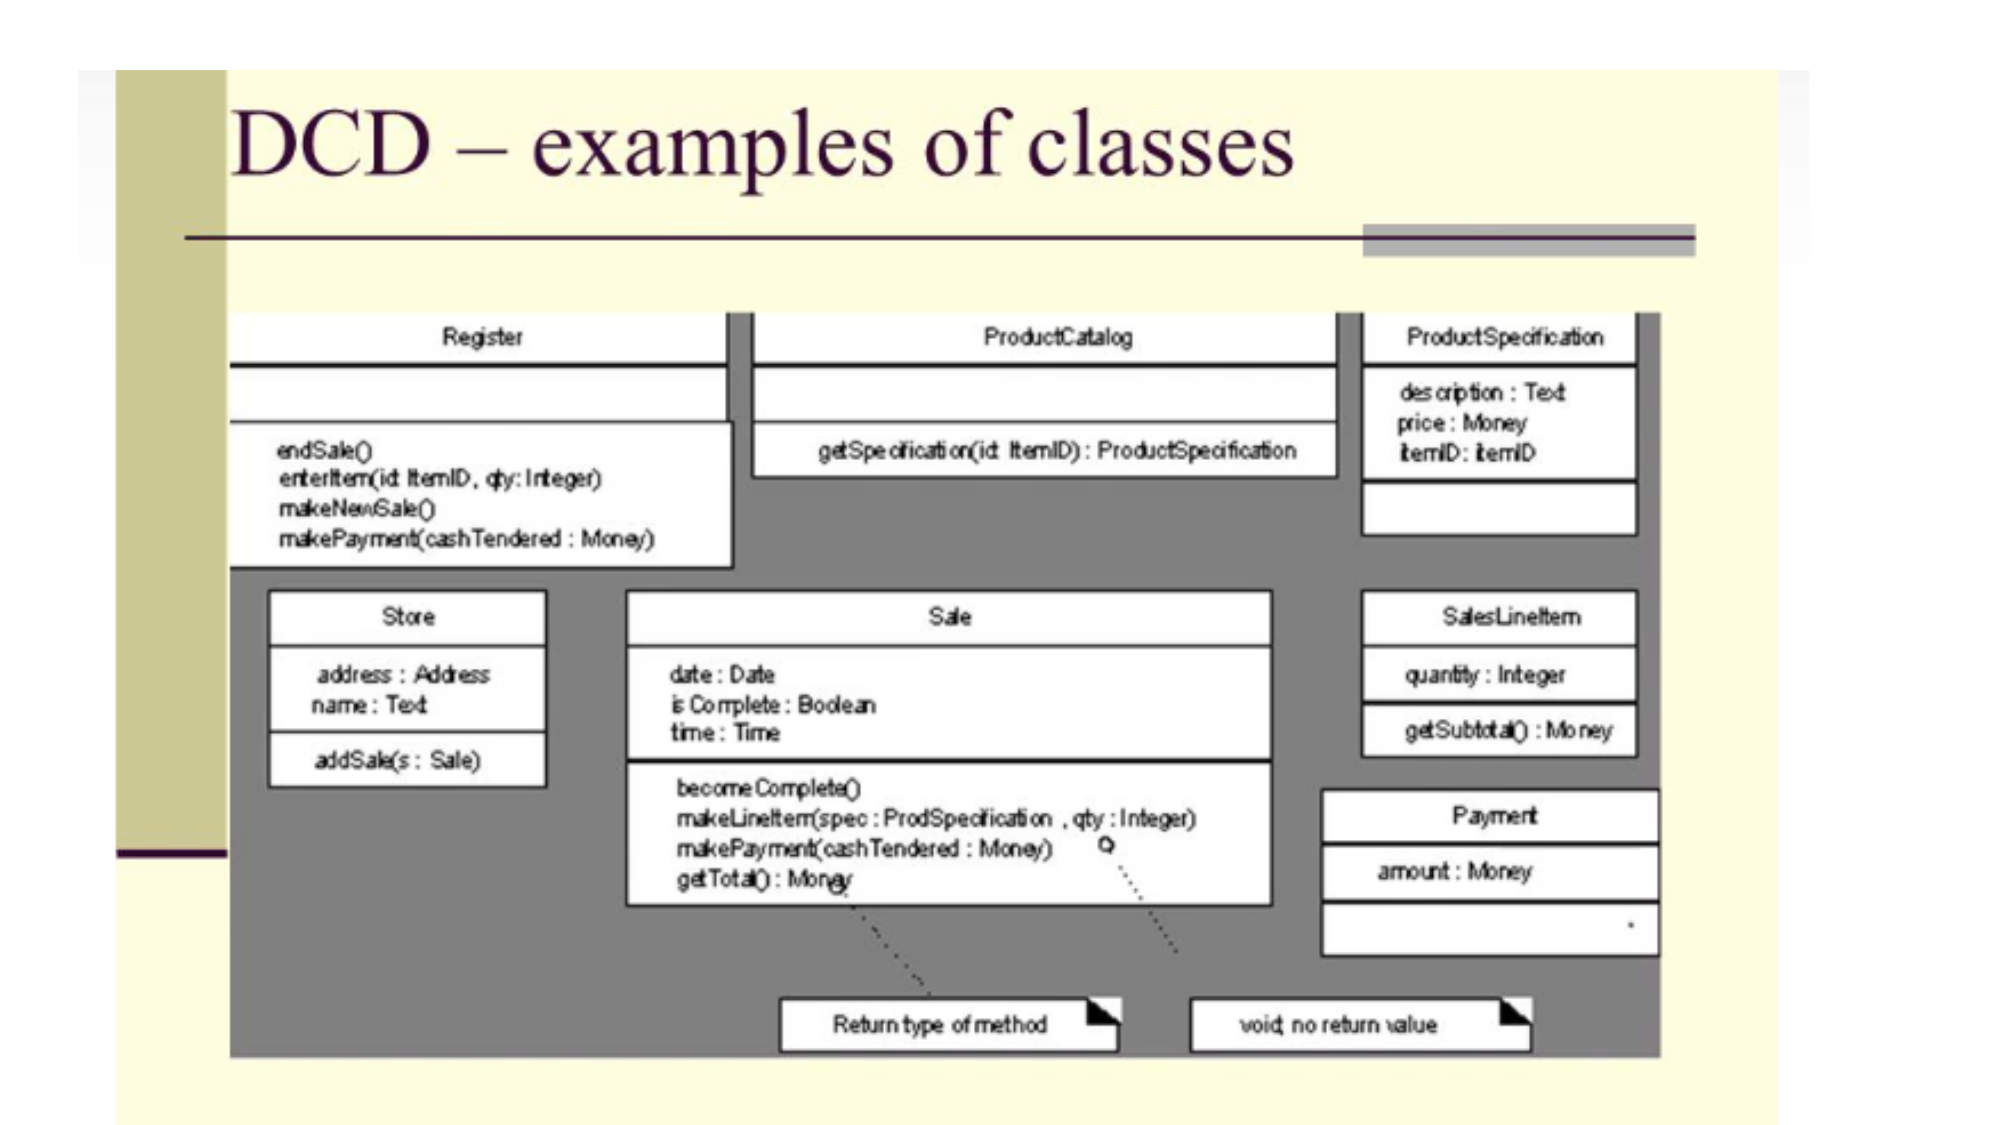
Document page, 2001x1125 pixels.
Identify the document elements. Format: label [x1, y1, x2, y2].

list [78, 70, 1810, 1125]
